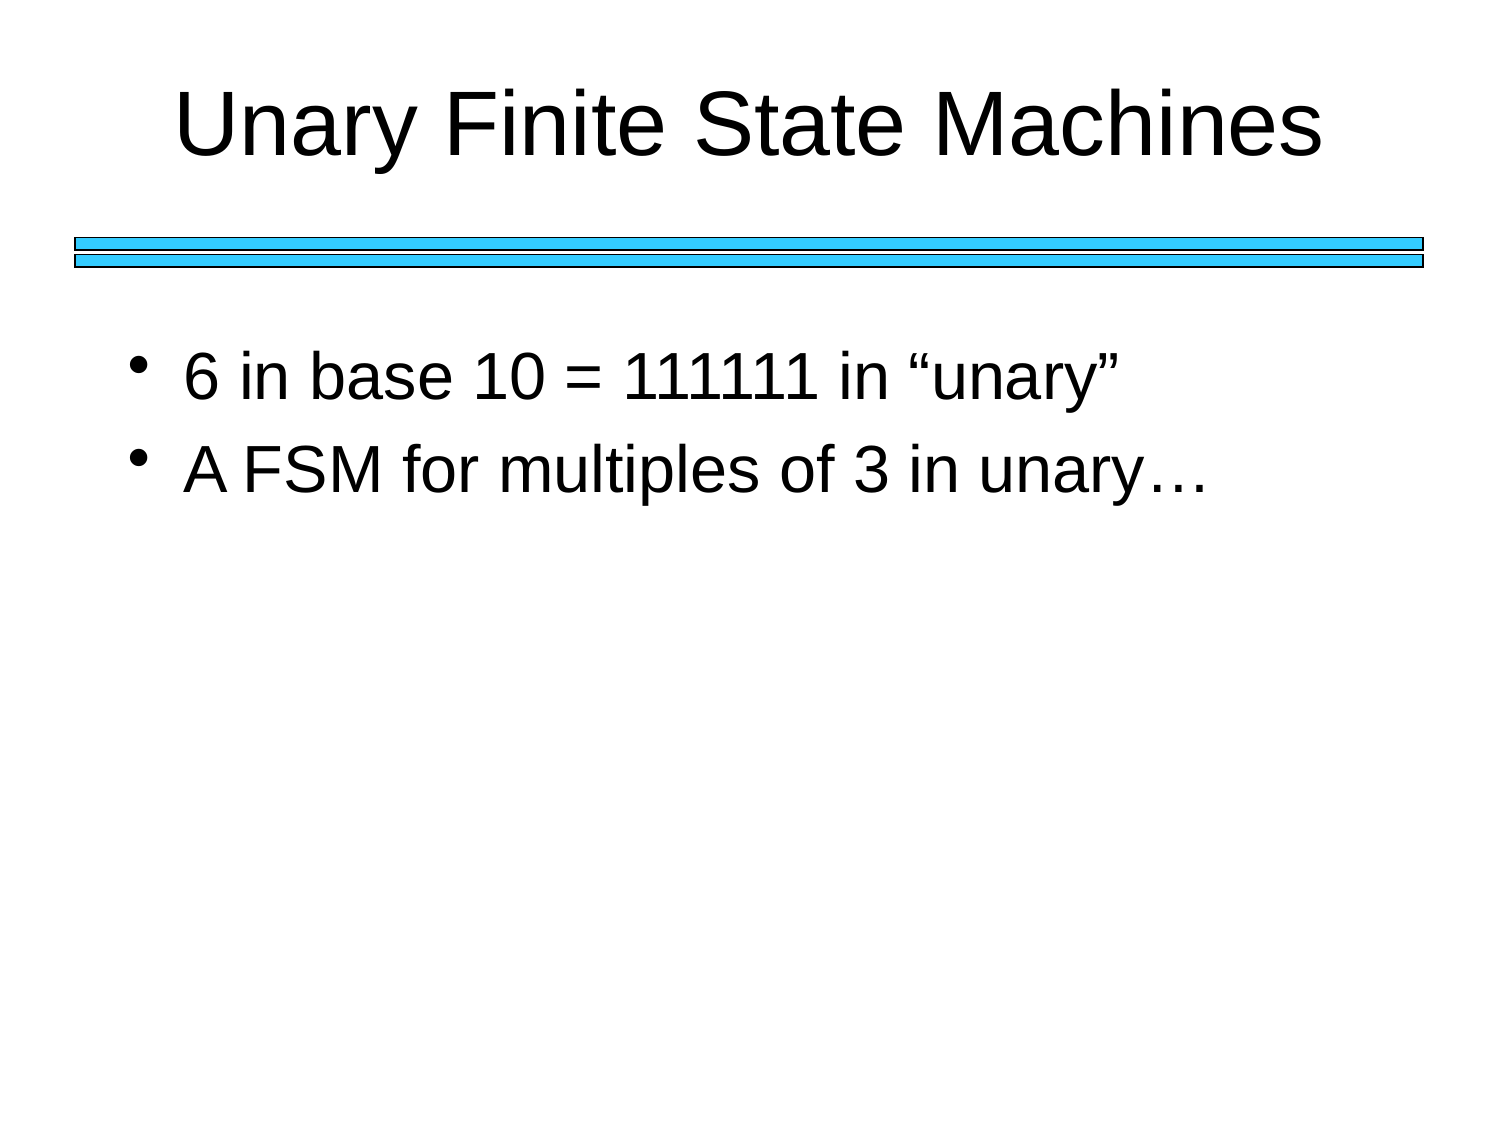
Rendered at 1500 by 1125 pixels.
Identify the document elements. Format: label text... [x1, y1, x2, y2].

list 6 in base 10 = 111111 in “unary” A FSM for multiples of 3 in unary… [112, 324, 1388, 1000]
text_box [74, 237, 1424, 268]
title Unary Finite State Machines [112, 24, 1388, 213]
